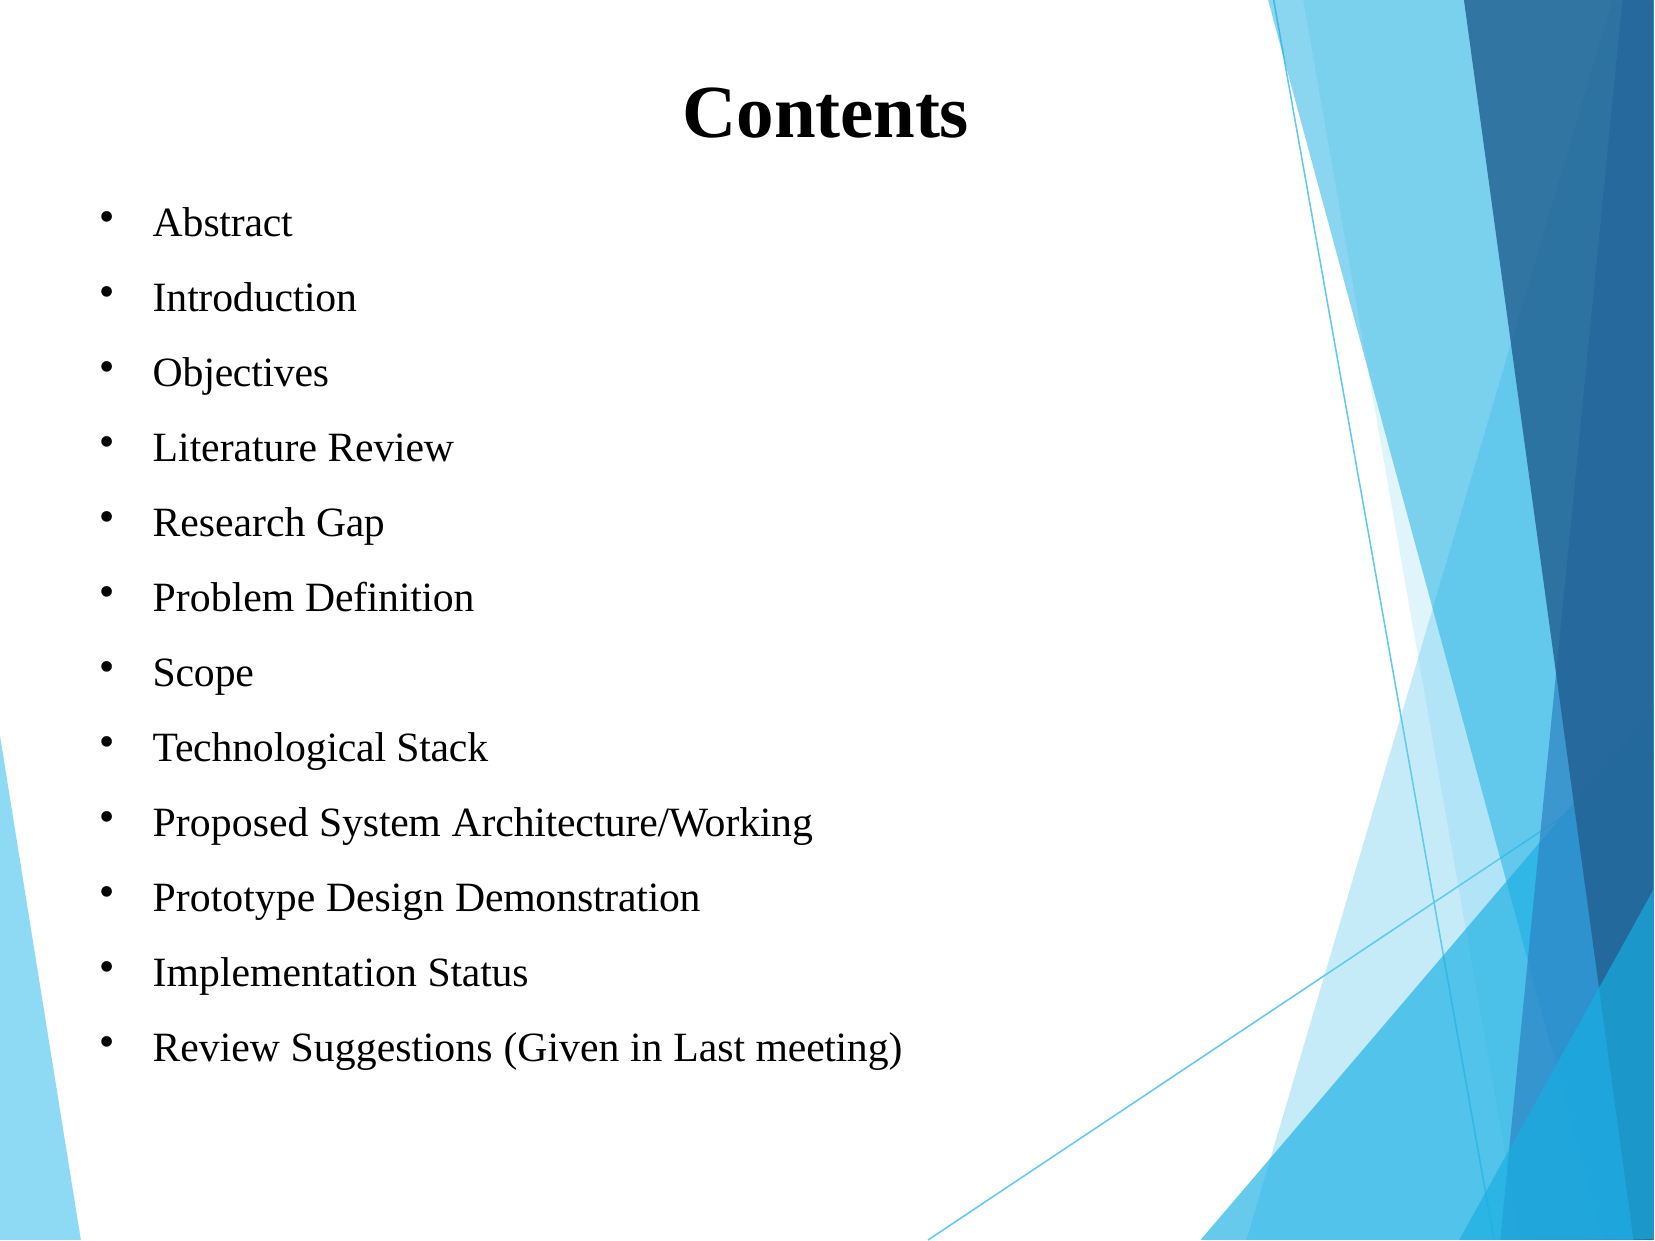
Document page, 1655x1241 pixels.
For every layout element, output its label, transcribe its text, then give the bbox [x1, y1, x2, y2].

title Contents [680, 60, 973, 167]
text_box Abstract Introduction Objectives Literature Review Research Gap Problem Definition Scope Technological Stack Proposed System Architecture/Working Prototype Design Demonstration Implementation Status Review Suggestions (Given in Last meeting) [97, 167, 1053, 1070]
